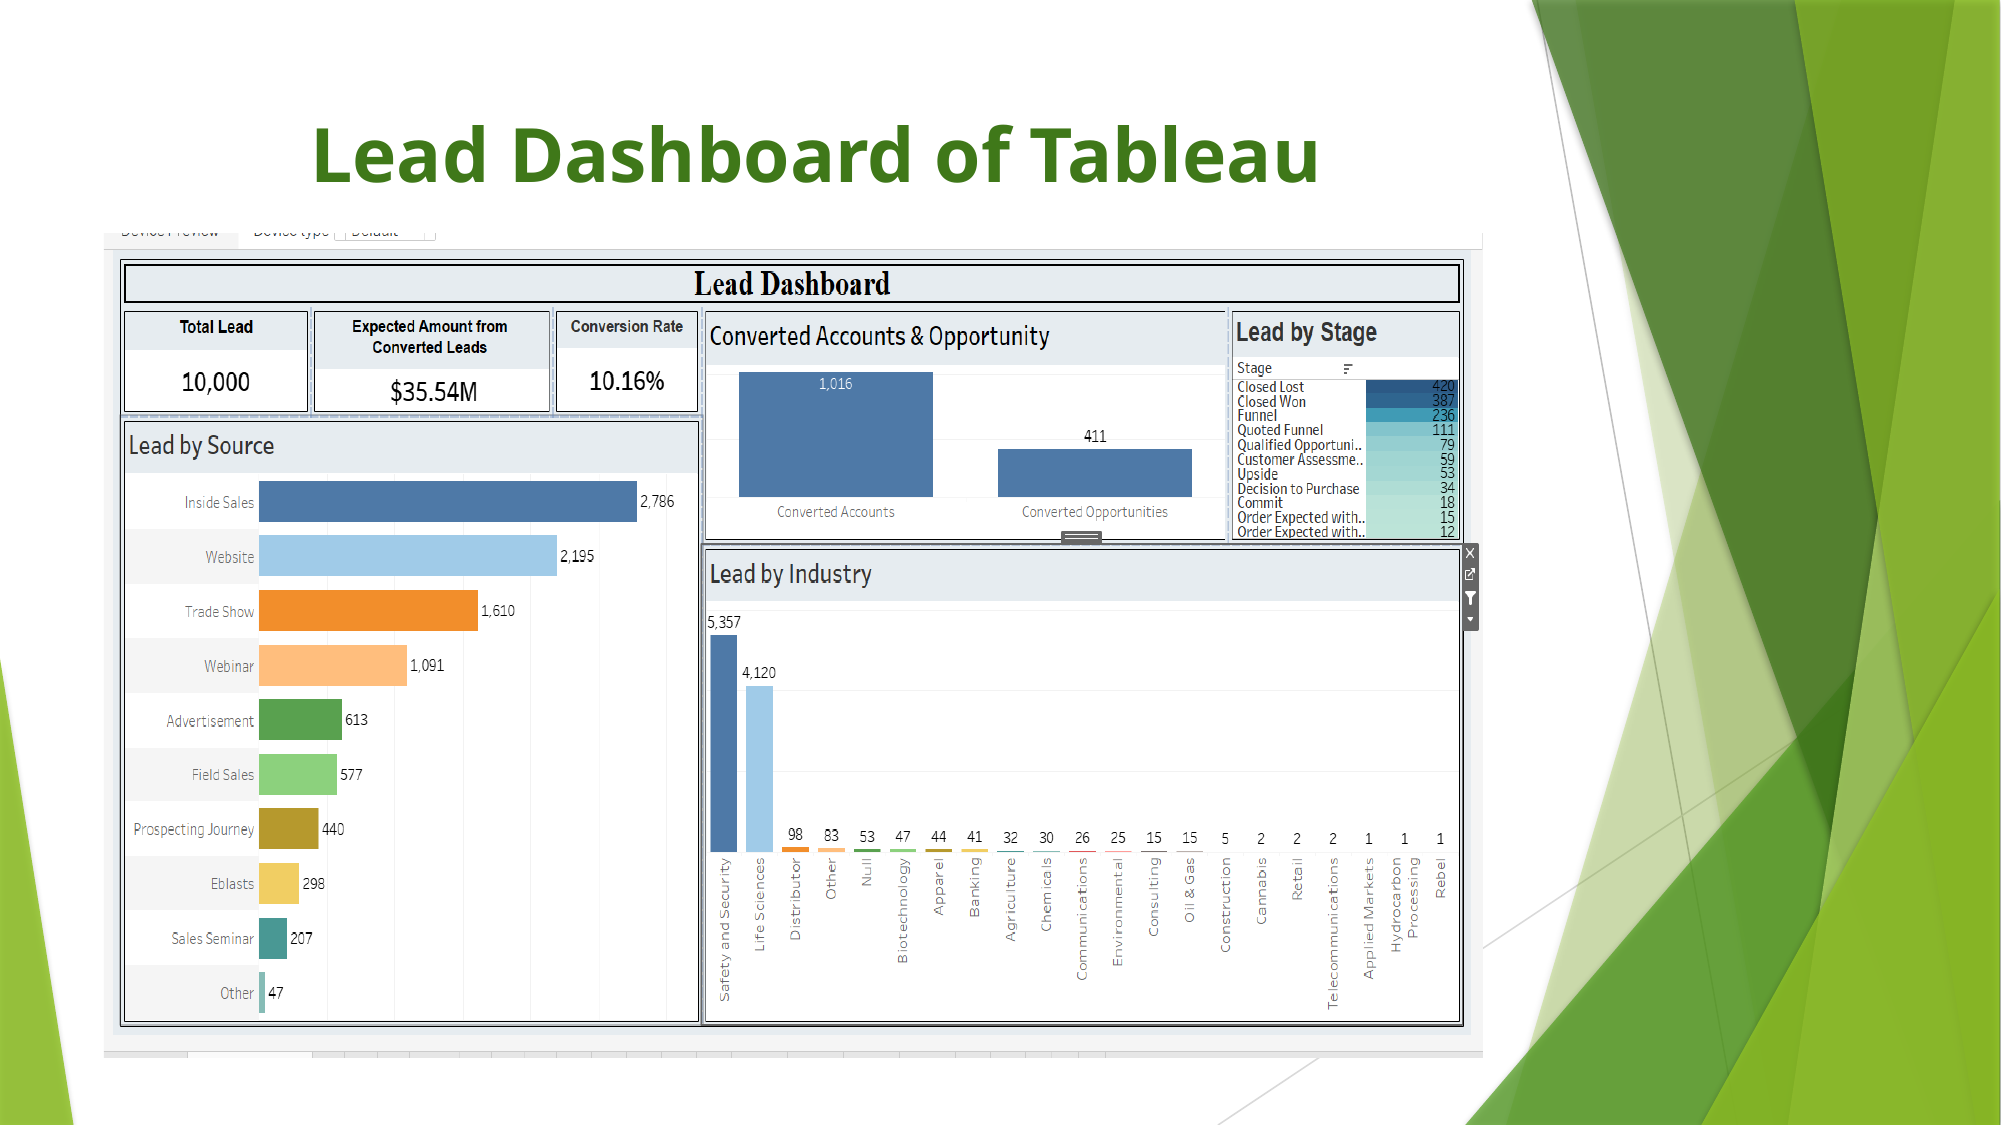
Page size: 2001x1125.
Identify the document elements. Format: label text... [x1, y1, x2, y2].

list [103, 232, 1484, 1059]
title Lead Dashboard of Tableau [111, 99, 1522, 317]
